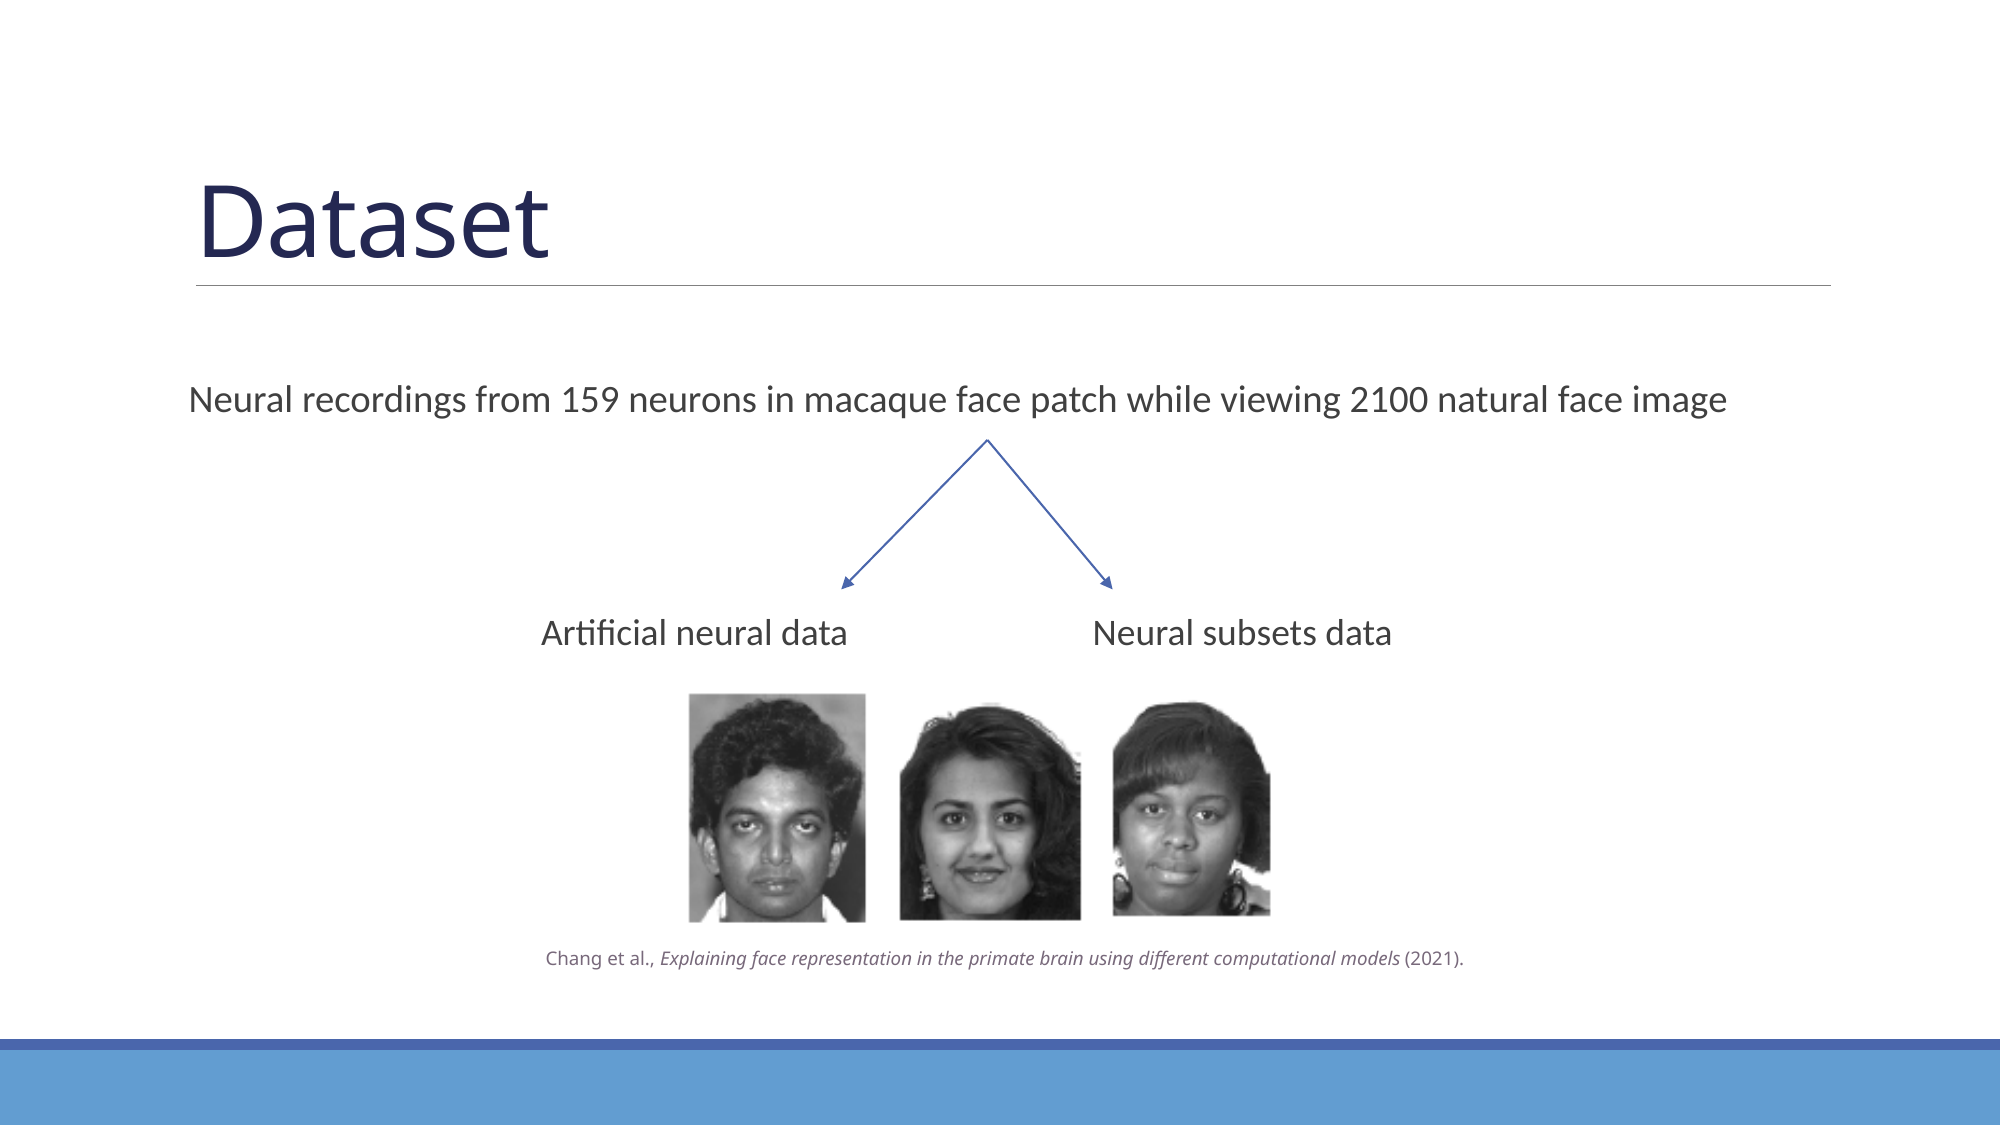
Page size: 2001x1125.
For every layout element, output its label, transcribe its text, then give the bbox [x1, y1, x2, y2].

text_box Neural subsets data [1077, 600, 1420, 660]
text_box Artificial neural data [526, 600, 922, 660]
title Dataset [180, 47, 1830, 285]
text_box Chang et al., Explaining face representation in the primate brain using different computational models (2021). [530, 939, 1479, 1022]
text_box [840, 439, 986, 590]
picture [665, 660, 1288, 952]
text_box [986, 439, 1114, 590]
list Neural recordings from 159 neurons in macaque face patch while viewing 2100 natural face image [180, 302, 1795, 440]
